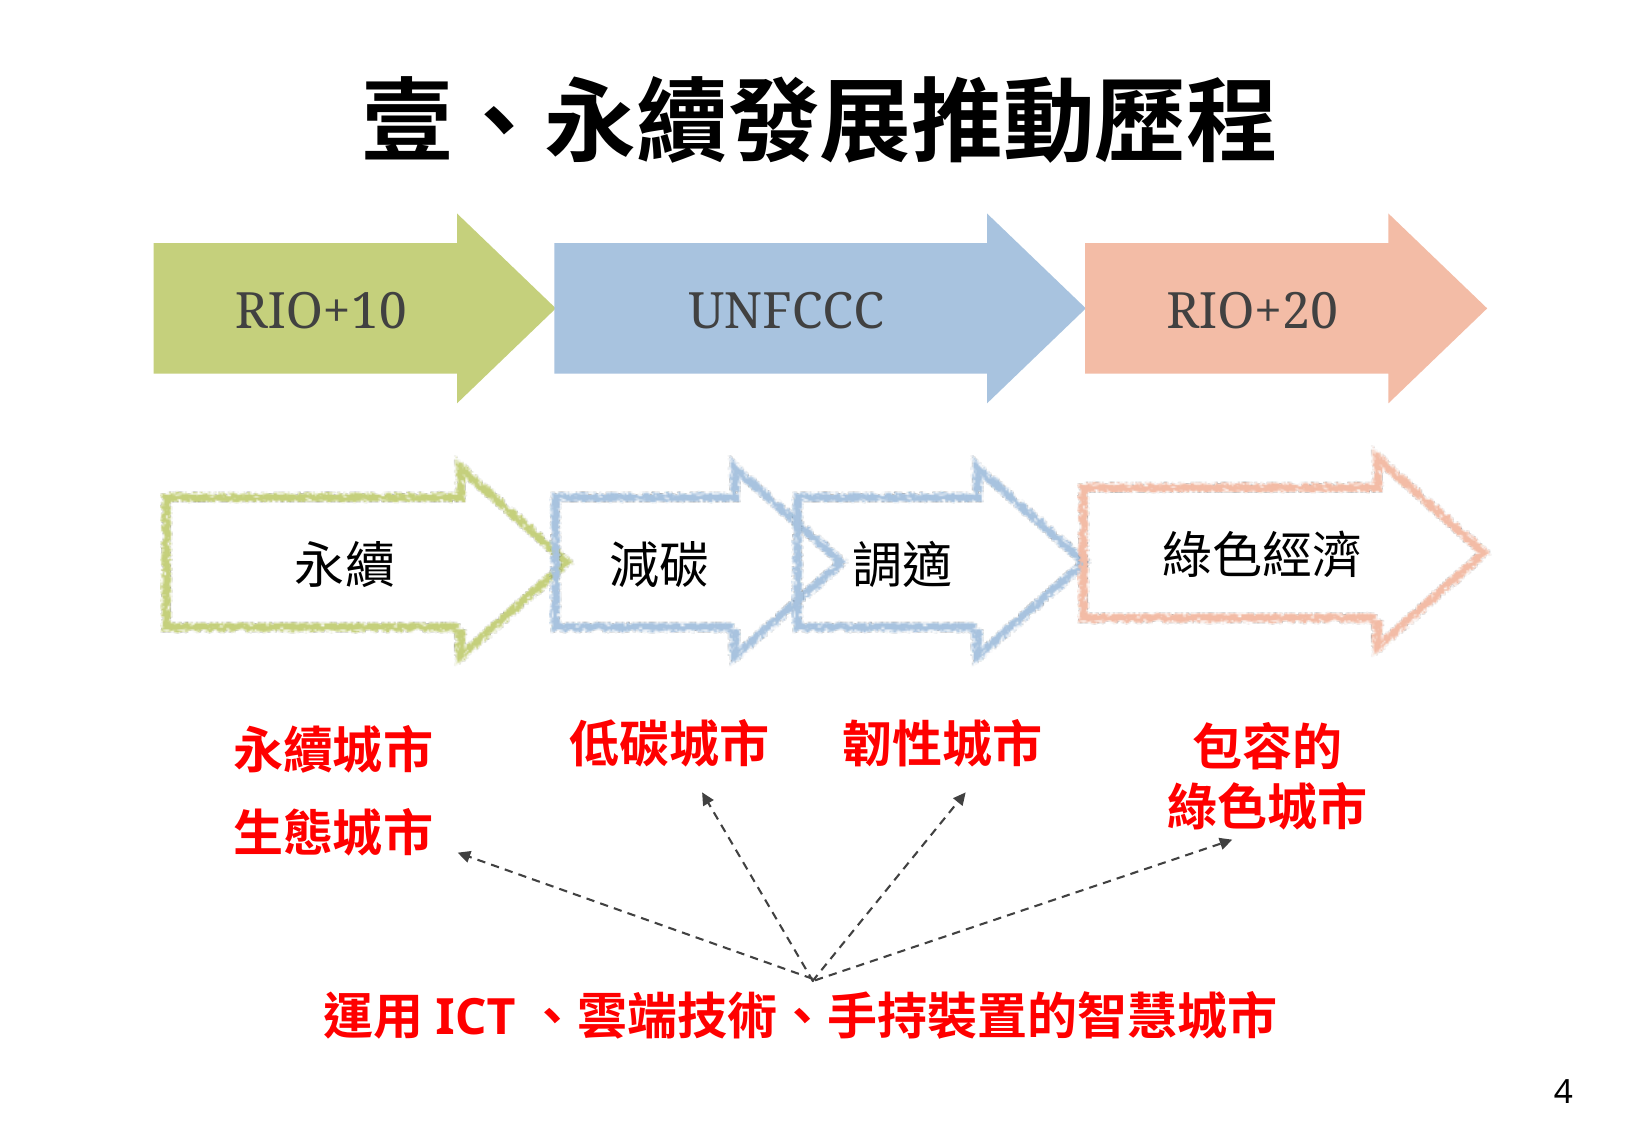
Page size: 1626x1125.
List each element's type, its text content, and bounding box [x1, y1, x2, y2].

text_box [1077, 444, 1496, 663]
title 壹、永續發展推動歷程 [51, 66, 1590, 292]
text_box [548, 454, 789, 672]
text_box [952, 792, 966, 809]
text_box 永續城市 [155, 709, 511, 788]
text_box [159, 454, 546, 672]
text_box 運用ICT、雲端技術、手持裝置的智慧城市 [316, 975, 1285, 1054]
text_box 生態城市 [155, 792, 511, 871]
text_box [1216, 837, 1233, 850]
text_box 低碳城市 [491, 704, 765, 782]
text_box RIO+20 [1085, 292, 1488, 404]
text_box RIO+10 [153, 292, 554, 404]
text_box UNFCCC [554, 292, 1085, 404]
text_box 韌性城市 [765, 704, 1089, 782]
text_box 包容的 綠色城市 [1089, 703, 1445, 848]
text_box [457, 850, 477, 863]
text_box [791, 454, 1095, 672]
text_box [702, 792, 714, 809]
